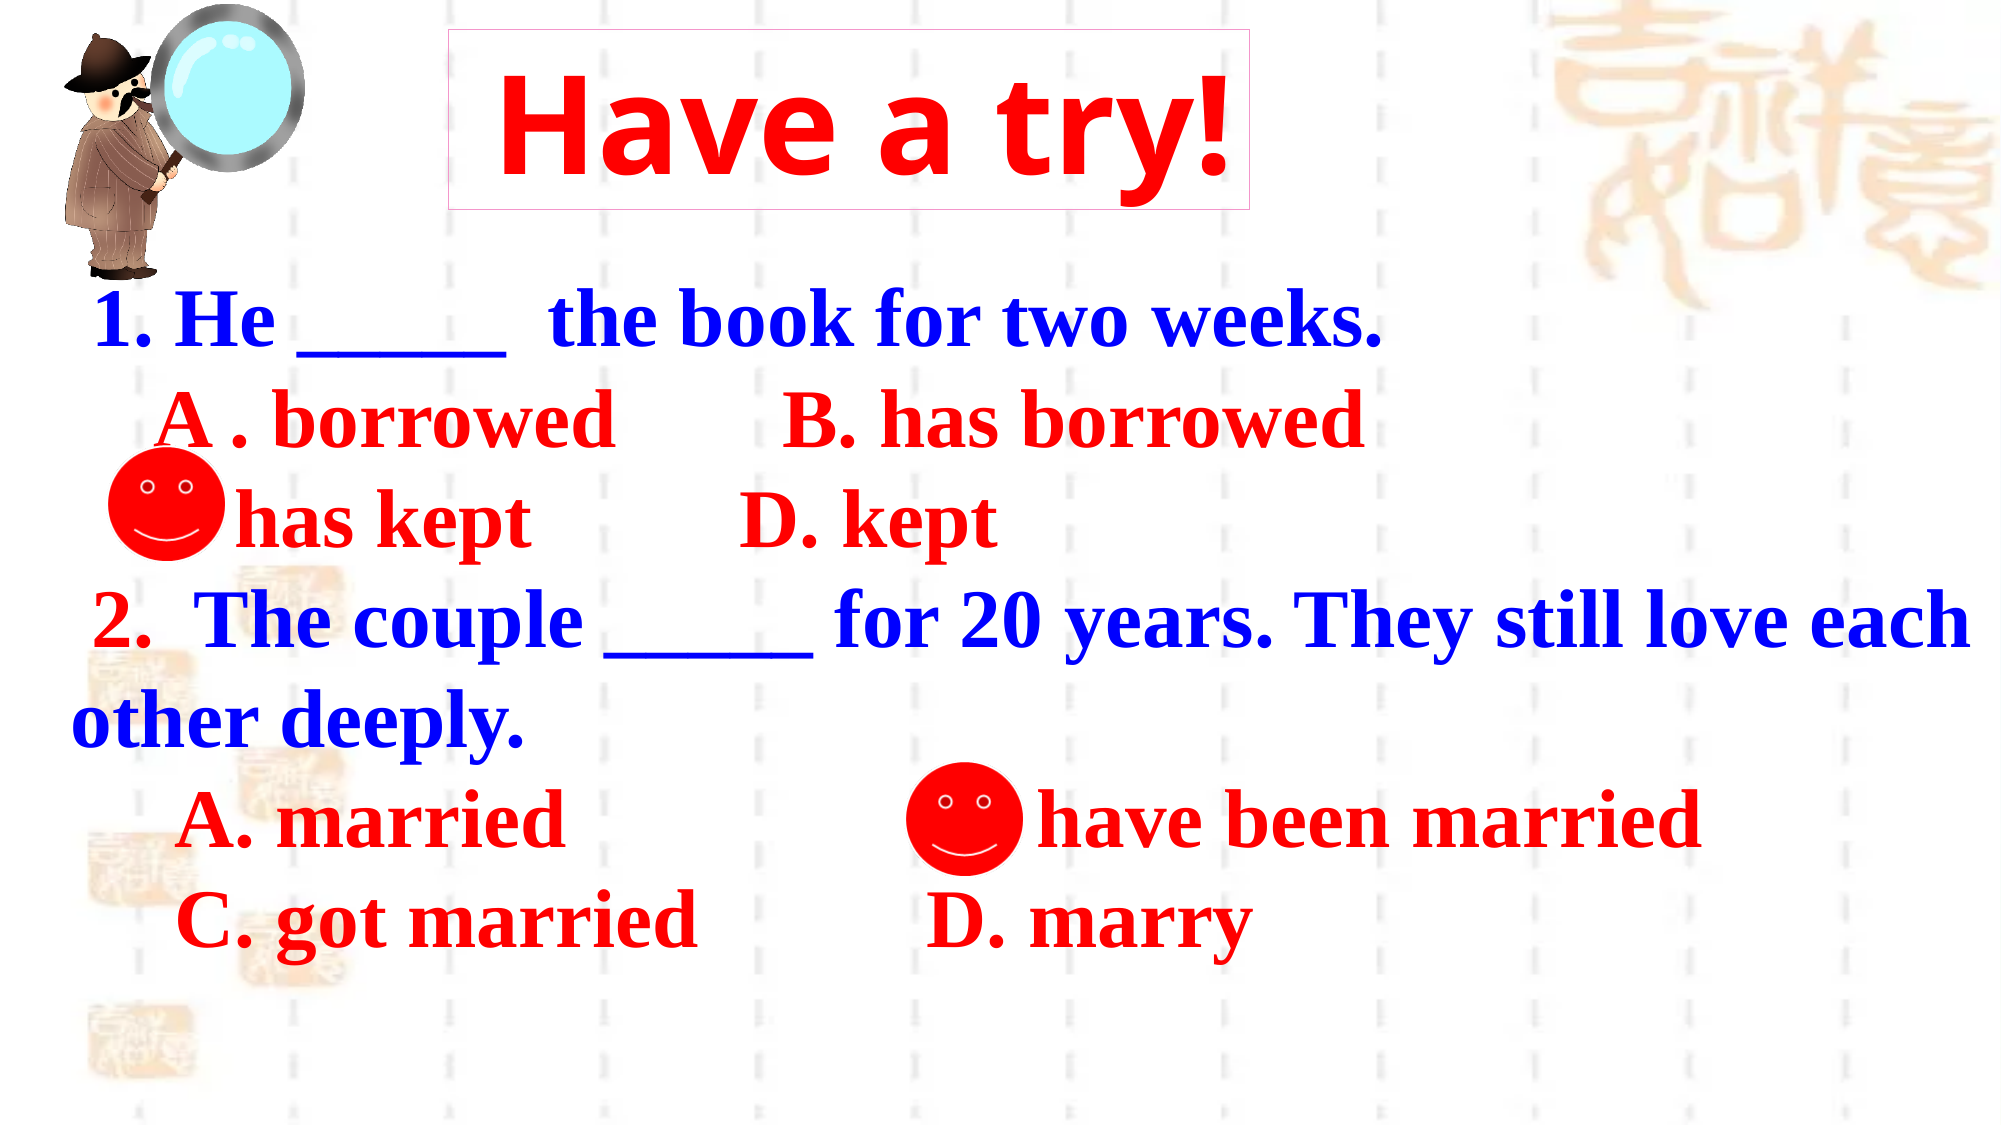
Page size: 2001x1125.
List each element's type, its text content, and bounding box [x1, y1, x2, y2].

picture [0, 0, 2001, 1125]
picture [105, 445, 227, 563]
picture [904, 760, 1025, 878]
text_box Have a try! [448, 29, 1250, 210]
text_box 1. He _____ the book for two weeks. A . borrowed B. has borrowed C. has kept D. kept 2. The couple _____ for 20 years. They still love each other deeply. A. married B. have been married C. got married D. marry [35, 247, 2000, 1125]
